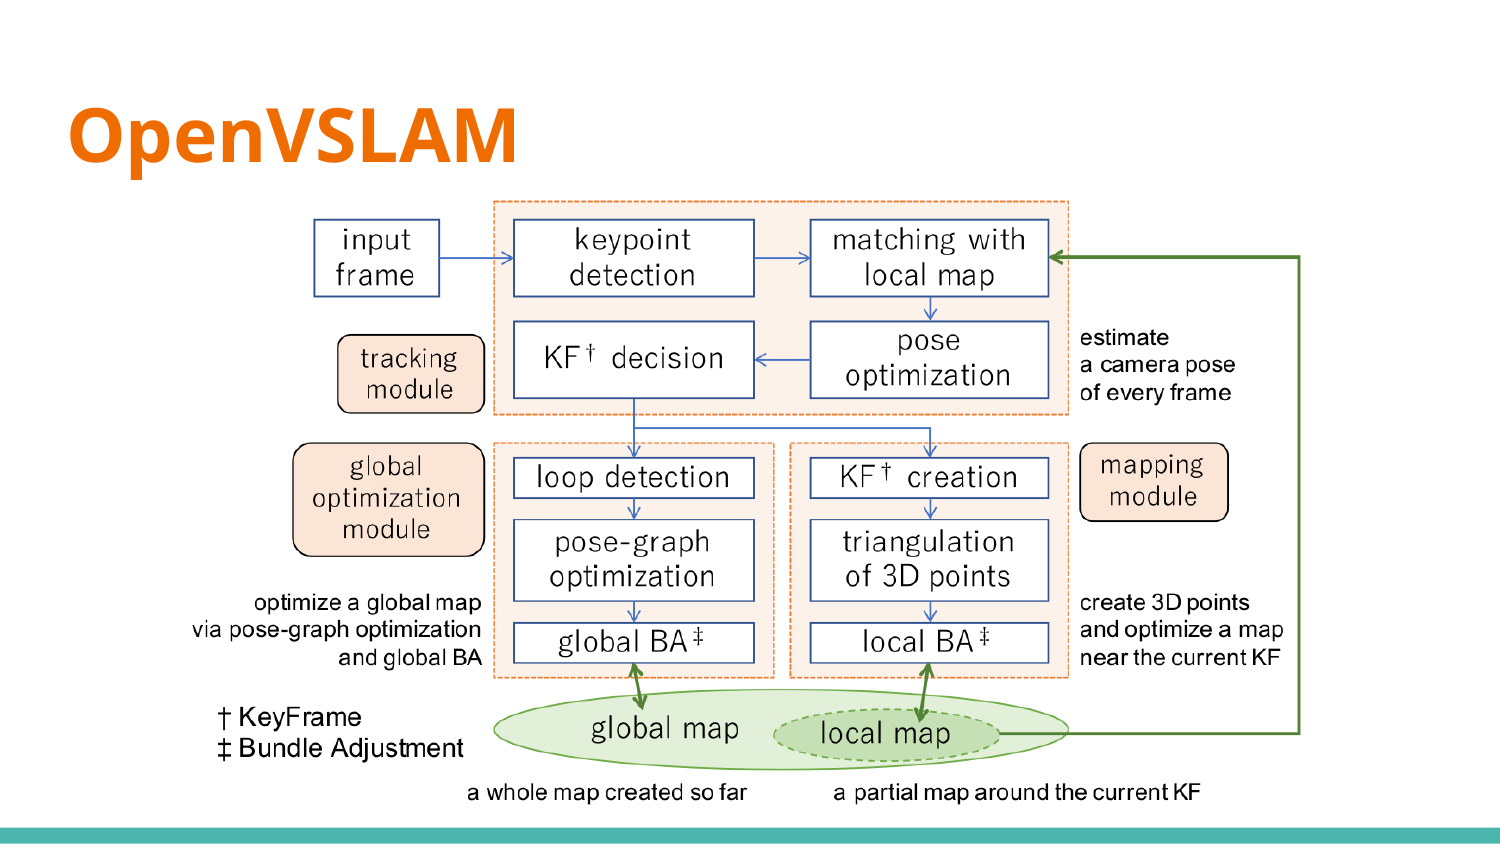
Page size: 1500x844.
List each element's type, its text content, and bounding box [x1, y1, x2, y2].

title OpenVSLAM [51, 72, 1449, 189]
picture [175, 173, 1325, 815]
